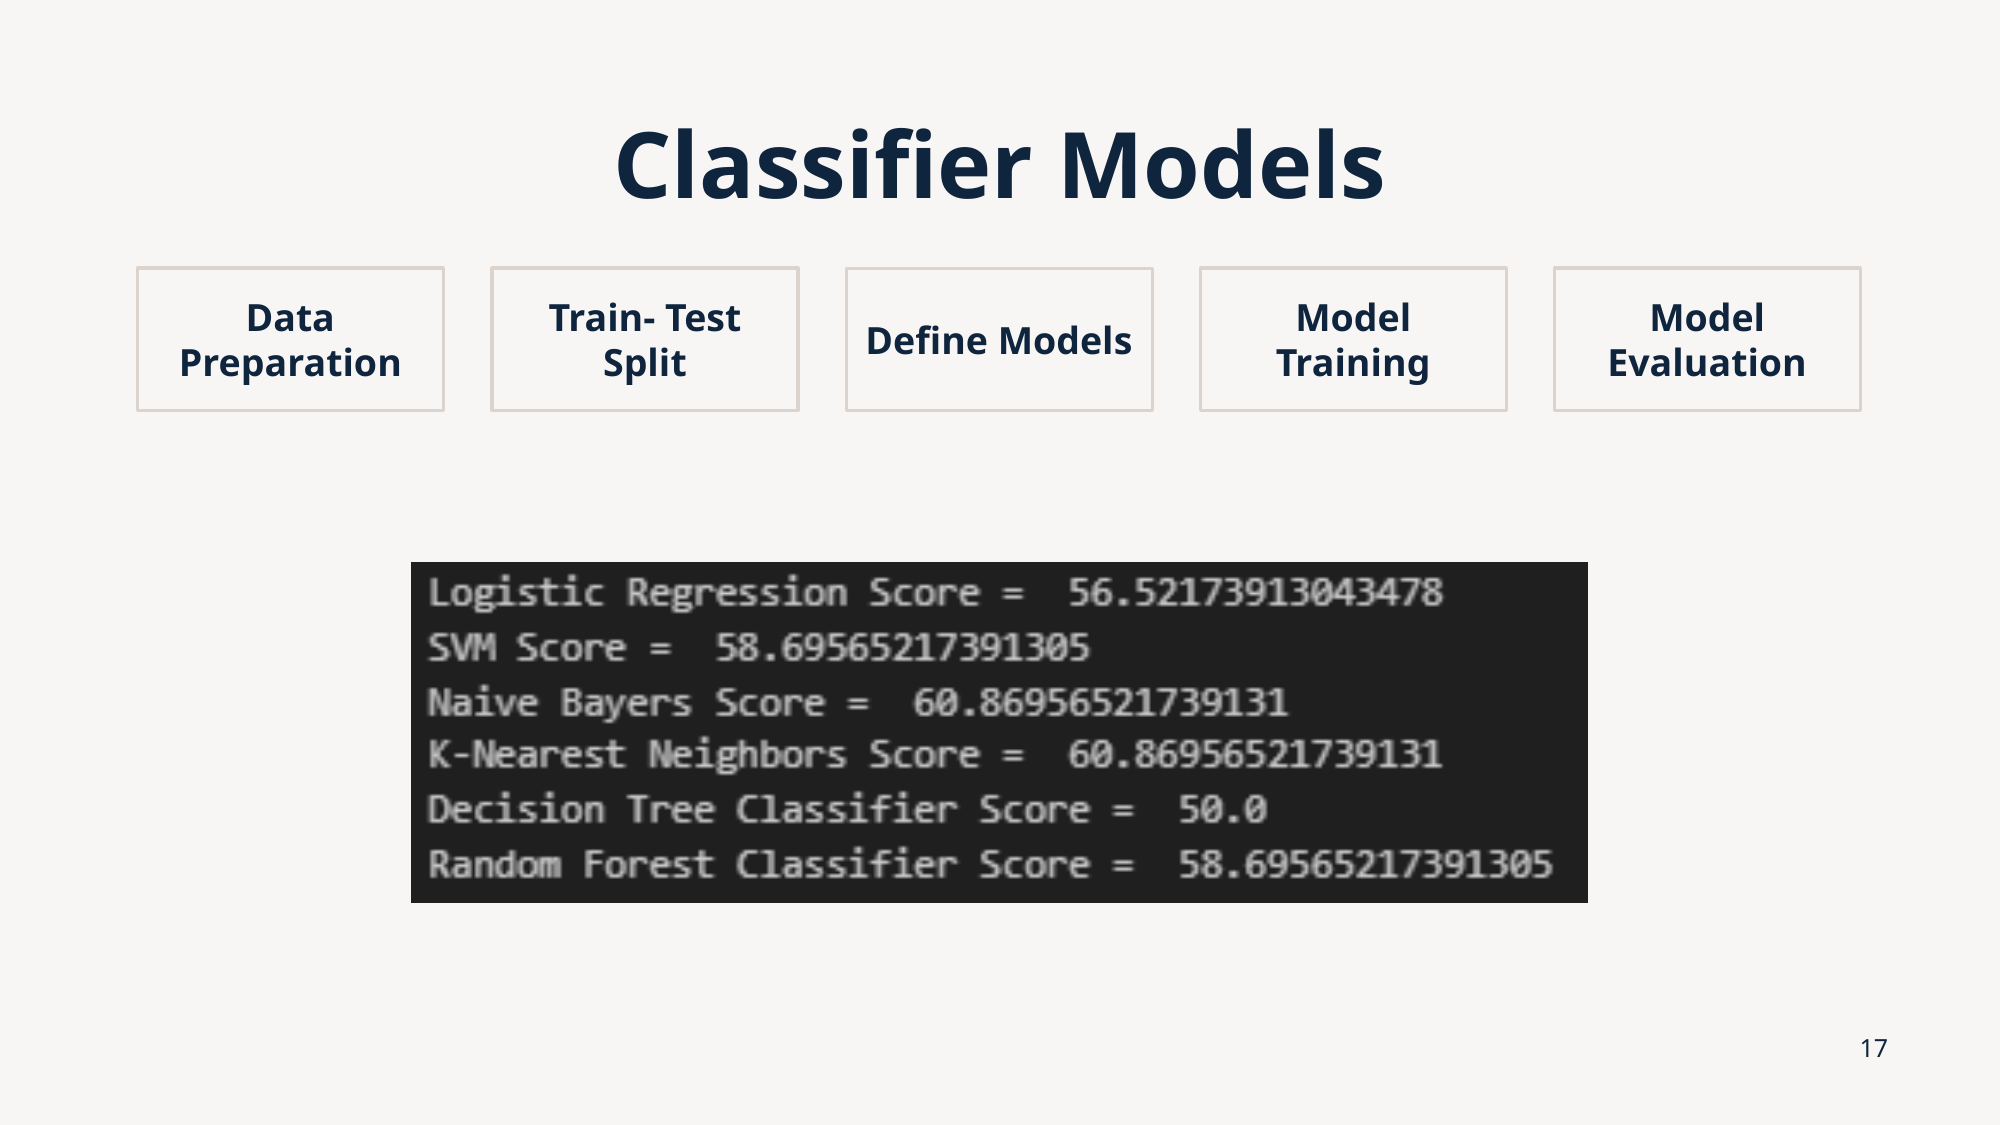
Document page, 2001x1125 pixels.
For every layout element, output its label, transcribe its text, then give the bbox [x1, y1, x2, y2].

list Data Preparation [136, 266, 445, 412]
list Model Evaluation [1553, 266, 1862, 412]
list Train- Test Split [490, 266, 800, 412]
slide_number 17 [1836, 1020, 1912, 1080]
title Classifier Models [137, 59, 1863, 278]
picture [411, 562, 1588, 903]
list Model Training [1199, 266, 1508, 412]
list Define Models [845, 267, 1154, 412]
